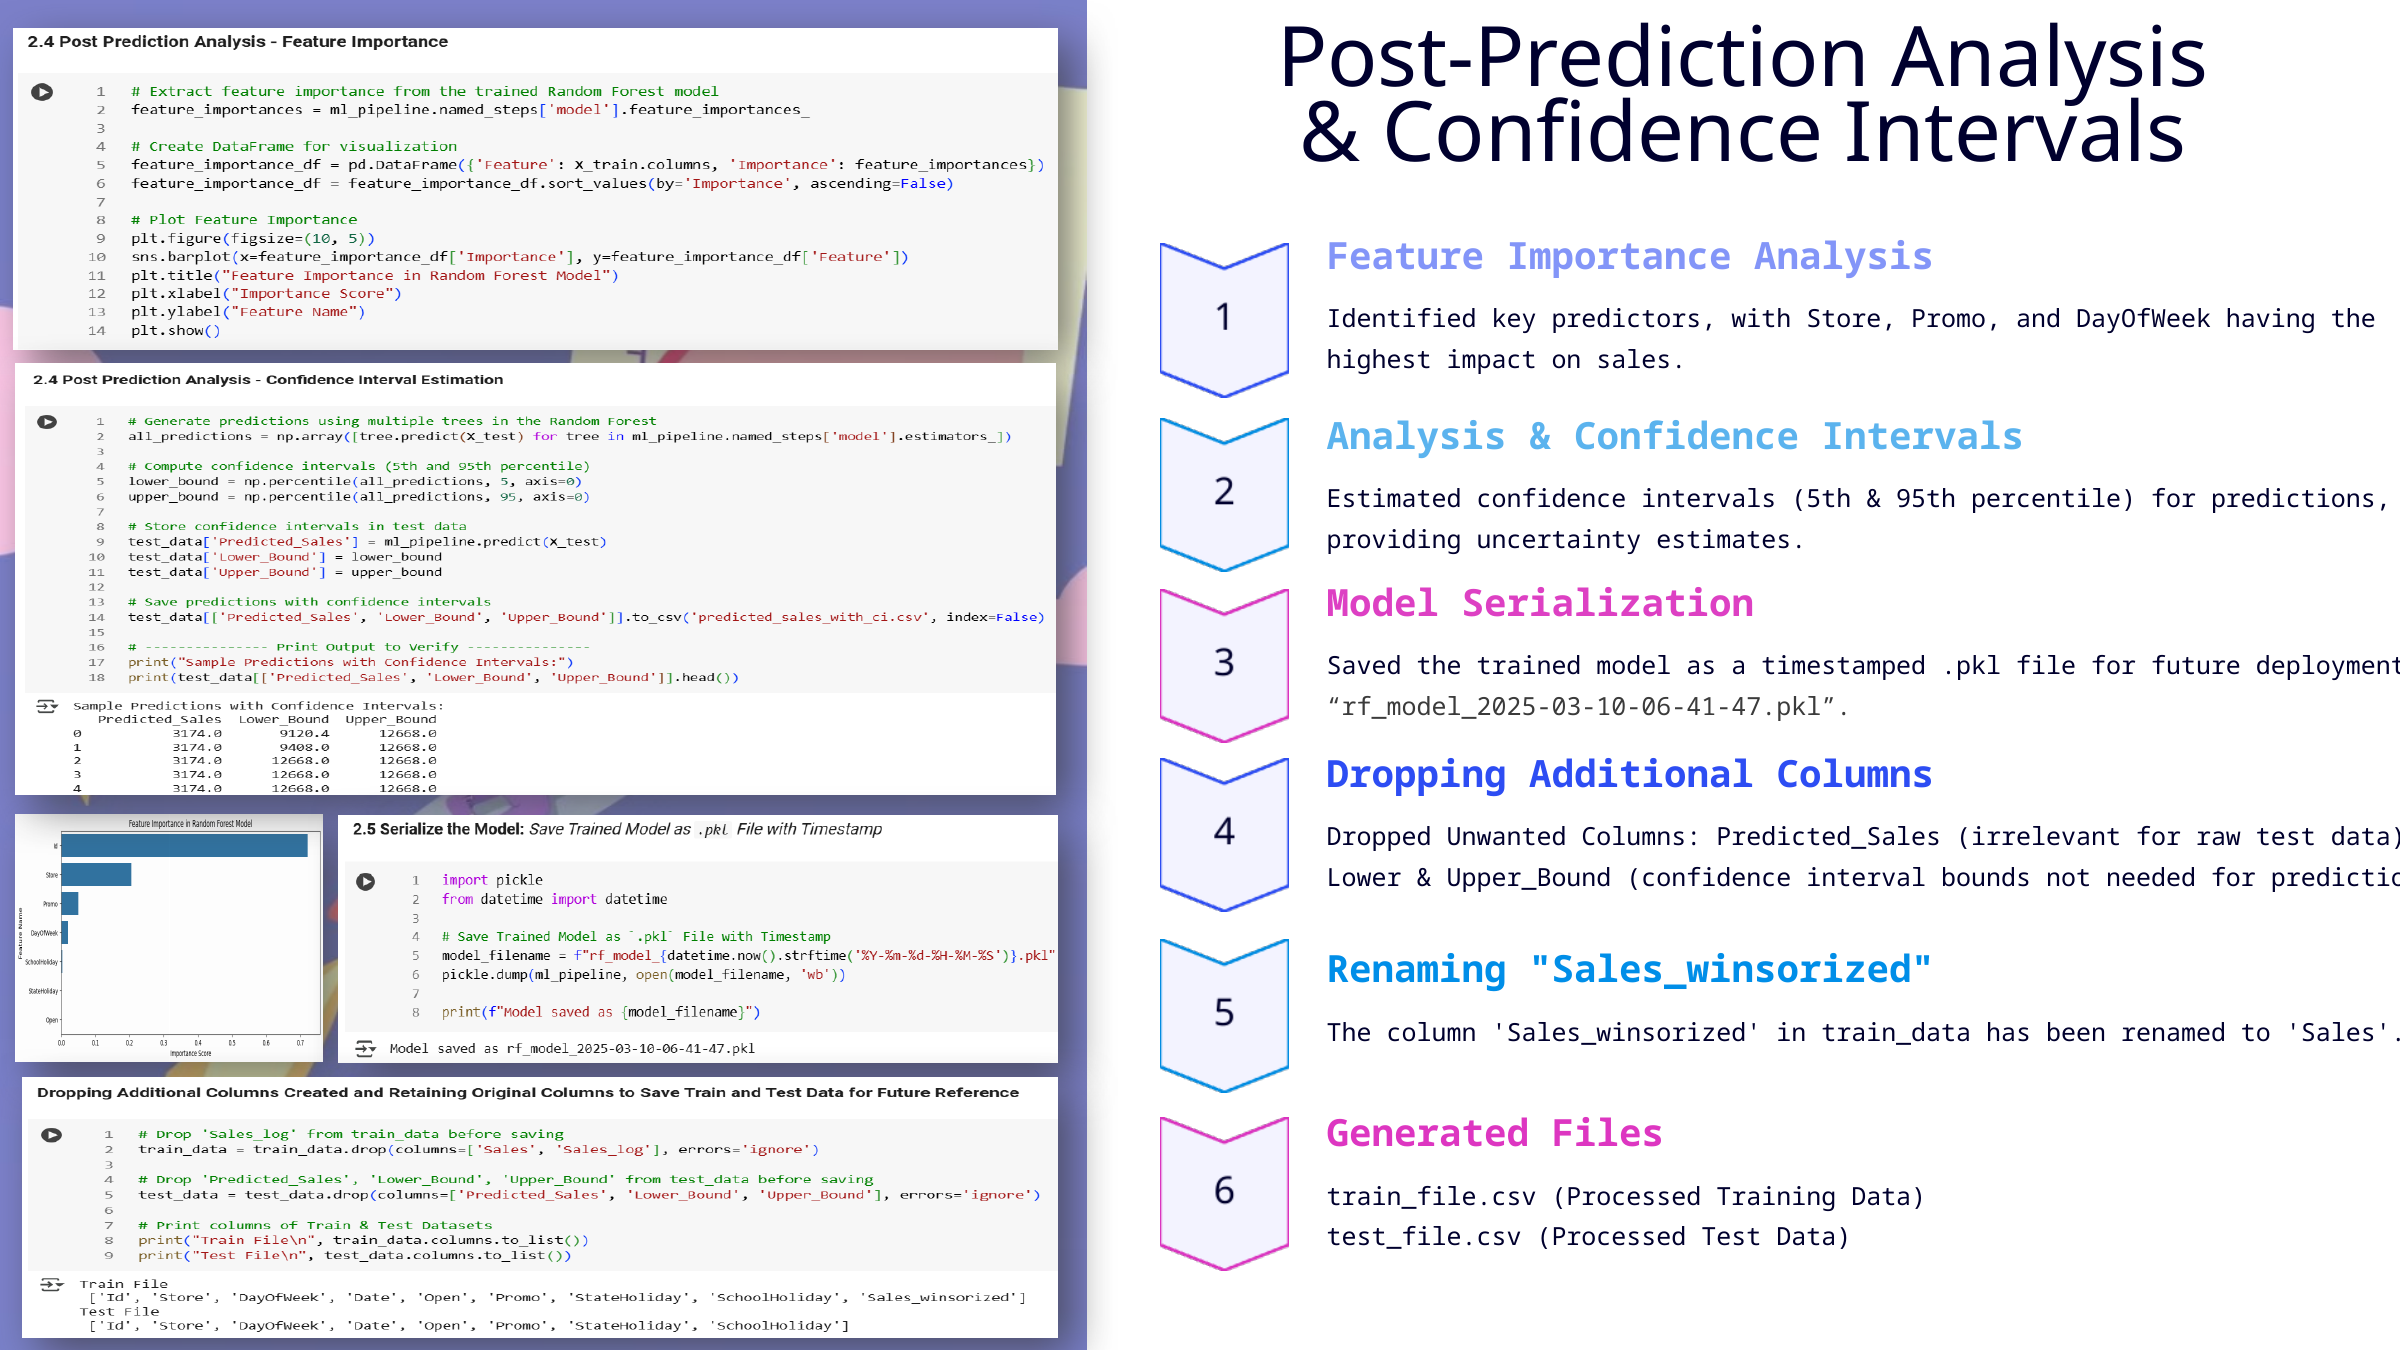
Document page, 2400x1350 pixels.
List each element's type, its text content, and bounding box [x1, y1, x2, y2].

text_box Dropping Additional Columns [1326, 757, 1627, 795]
picture [0, 0, 1087, 1350]
picture [1160, 589, 1289, 743]
text_box Estimated confidence intervals (5th & 95th percentile) for predictions, providing uncertainty estimates. [1326, 471, 2386, 555]
text_box Analysis & Confidence Intervals [1326, 419, 1688, 457]
picture [1160, 243, 1289, 398]
text_box Feature Importance Analysis [1326, 239, 1705, 277]
text_box Renaming "Sales_winsorized" [1326, 952, 1640, 991]
text_box train_file.csv (Processed Training Data) test_file.csv (Processed Test Data) [1326, 1169, 2386, 1260]
picture [1160, 939, 1289, 1093]
text_box Dropped Unwanted Columns: Predicted_Sales (irrelevant for raw test data), Lower & Upper_Bound (confidence interval bounds not needed for predictions). [1326, 809, 2386, 901]
text_box The column 'Sales_winsorized' in train_data has been renamed to 'Sales'. [1326, 1005, 2386, 1047]
text_box Saved the trained model as a timestamped .pkl file for future deployment. “rf_model_2025-03-10-06-41-47.pkl”. [1326, 639, 2386, 730]
picture [1160, 418, 1289, 572]
picture [1160, 758, 1289, 912]
text_box Model Serialization [1326, 586, 1720, 624]
text_box Generated Files [1326, 1116, 1627, 1154]
picture [1160, 1117, 1289, 1271]
text_box Post-Prediction Analysis & Confidence Intervals [1145, 28, 2342, 186]
text_box Identified key predictors, with Store, Promo, and DayOfWeek having the highest impact on sales. [1326, 292, 2386, 379]
